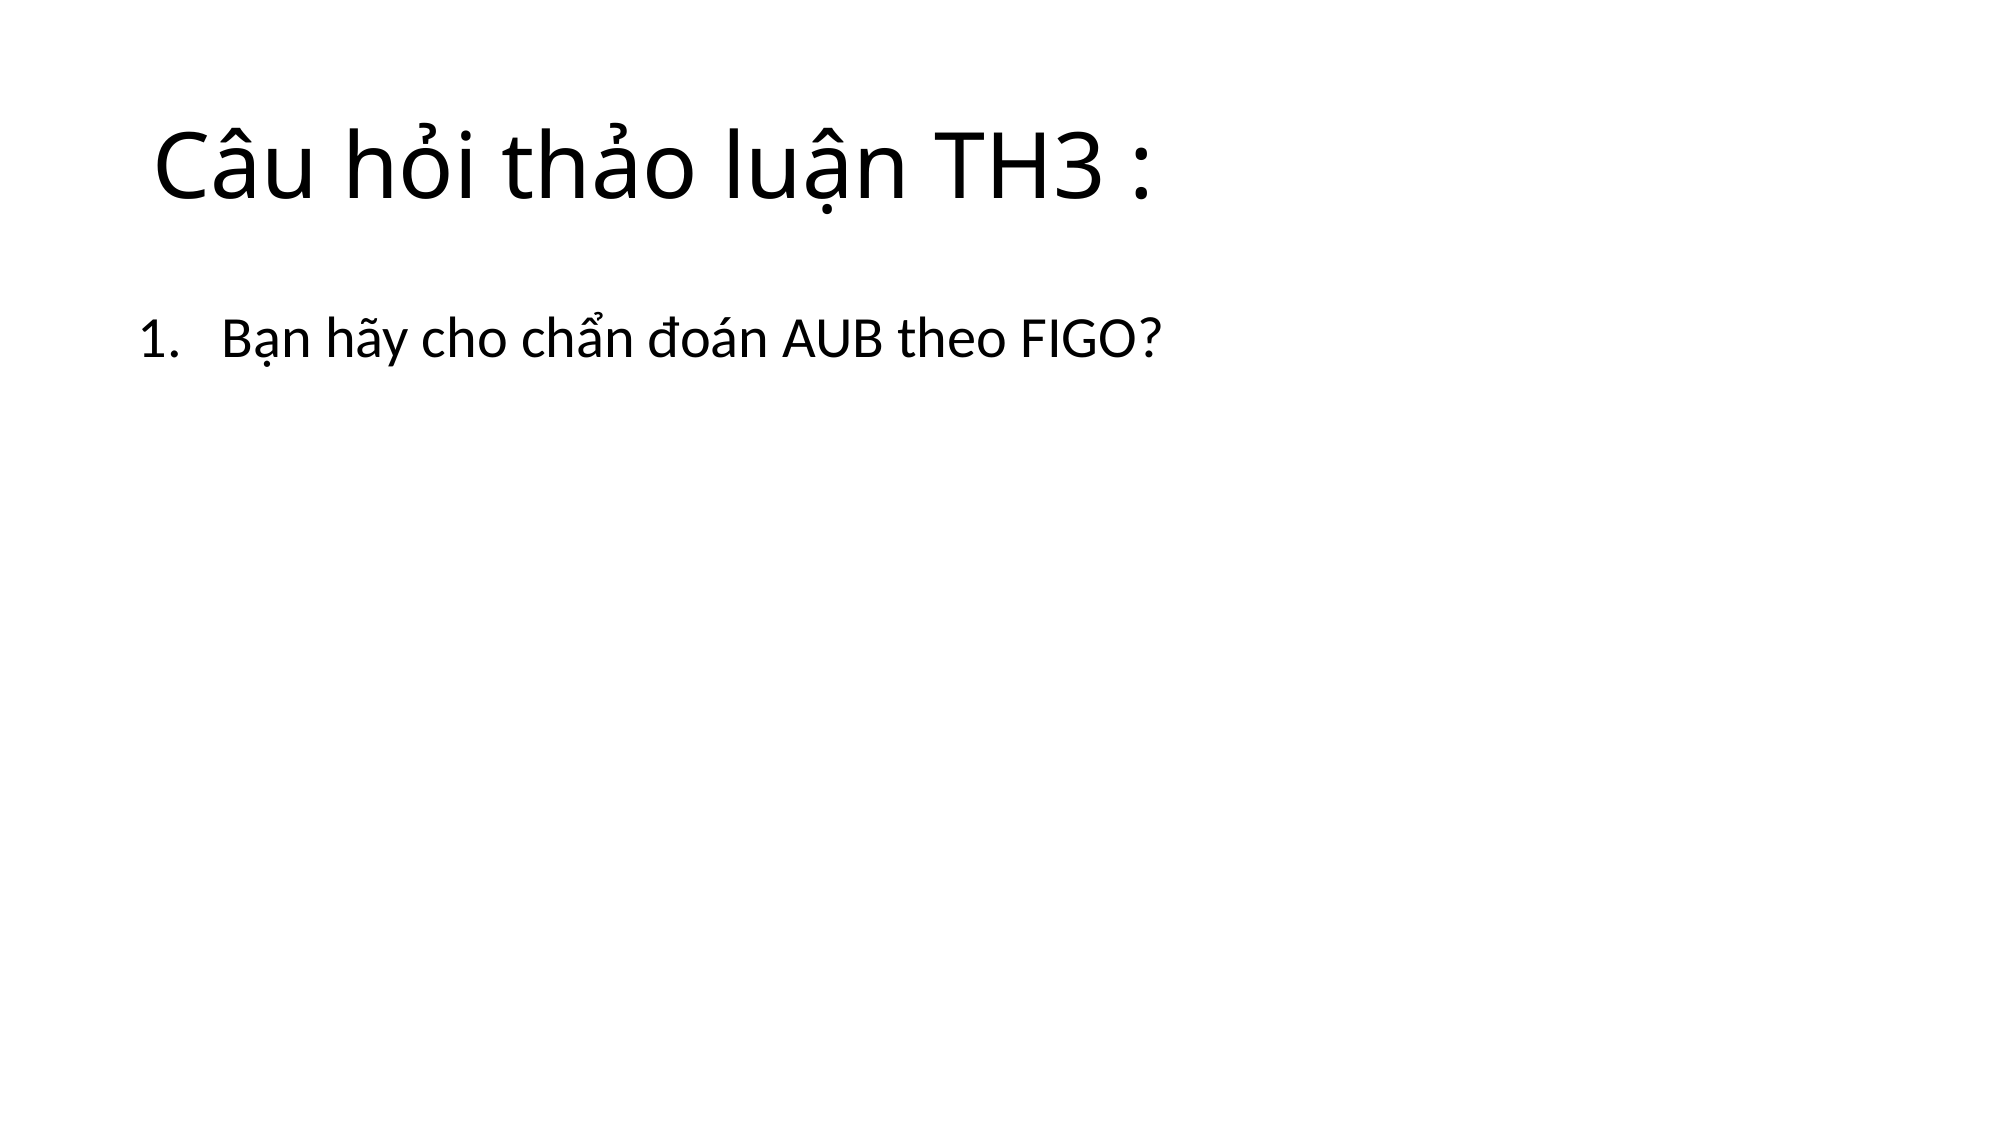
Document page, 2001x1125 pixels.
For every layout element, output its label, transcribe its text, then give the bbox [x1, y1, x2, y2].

list Bạn hãy cho chẩn đoán AUB theo FIGO? [137, 299, 1863, 1014]
title Câu hỏi thảo luận TH3 : [137, 59, 1863, 278]
